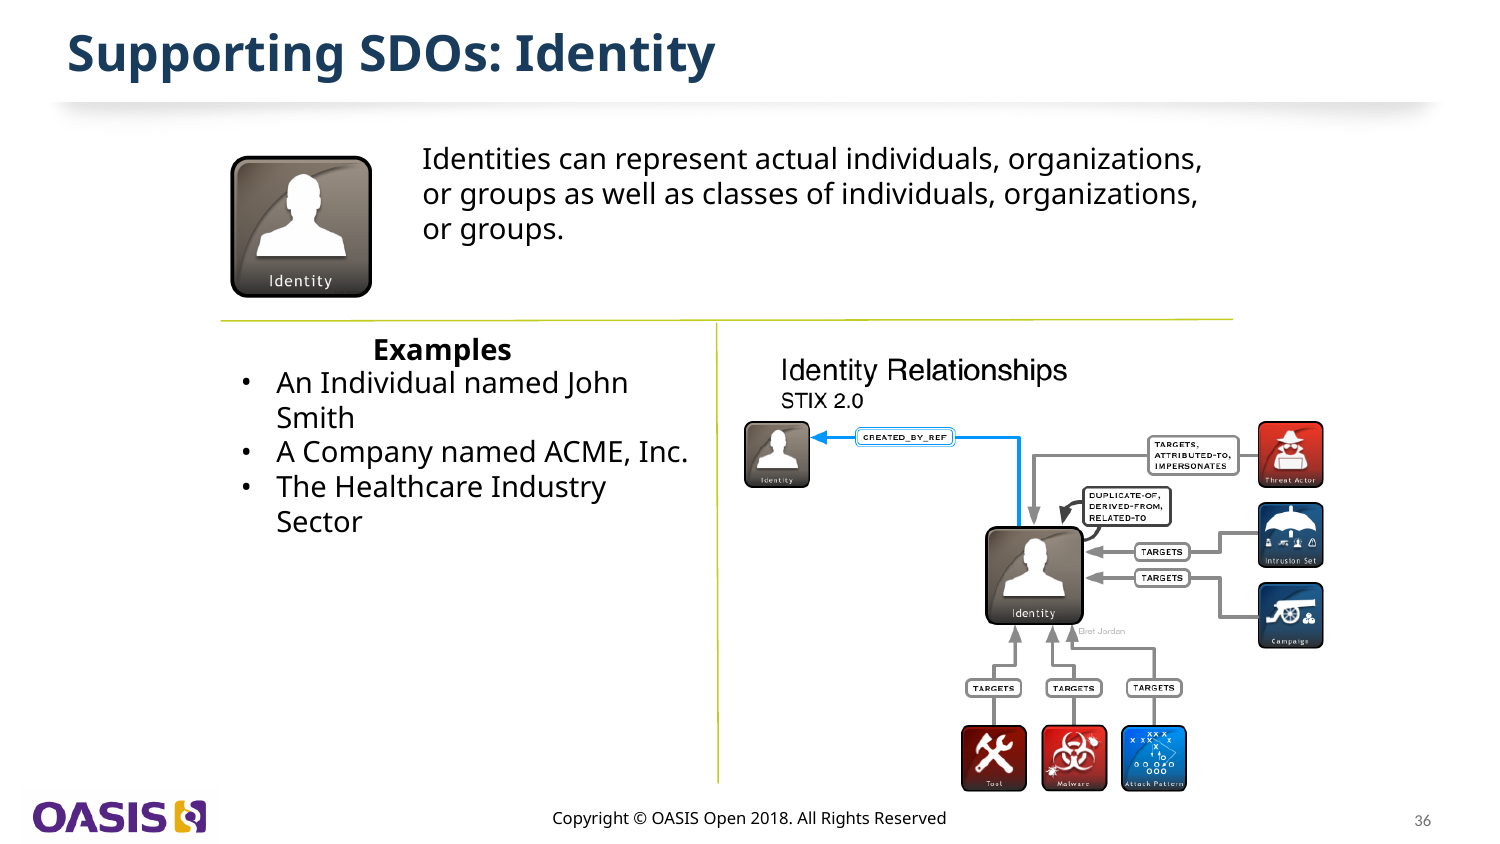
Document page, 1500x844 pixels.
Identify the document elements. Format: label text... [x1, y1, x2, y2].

text_box Examples [361, 329, 576, 358]
picture [742, 345, 1325, 792]
picture [20, 786, 221, 844]
picture [229, 155, 372, 298]
title Supporting SDOs: Identity [56, 8, 1433, 103]
text_box An Individual named John Smith A Company named ACME, Inc. The Healthcare Industry Sector [229, 358, 708, 491]
text_box Identities can represent actual individuals, organizations, or groups as well as classes of individuals, organizations, or groups. [411, 134, 1233, 267]
